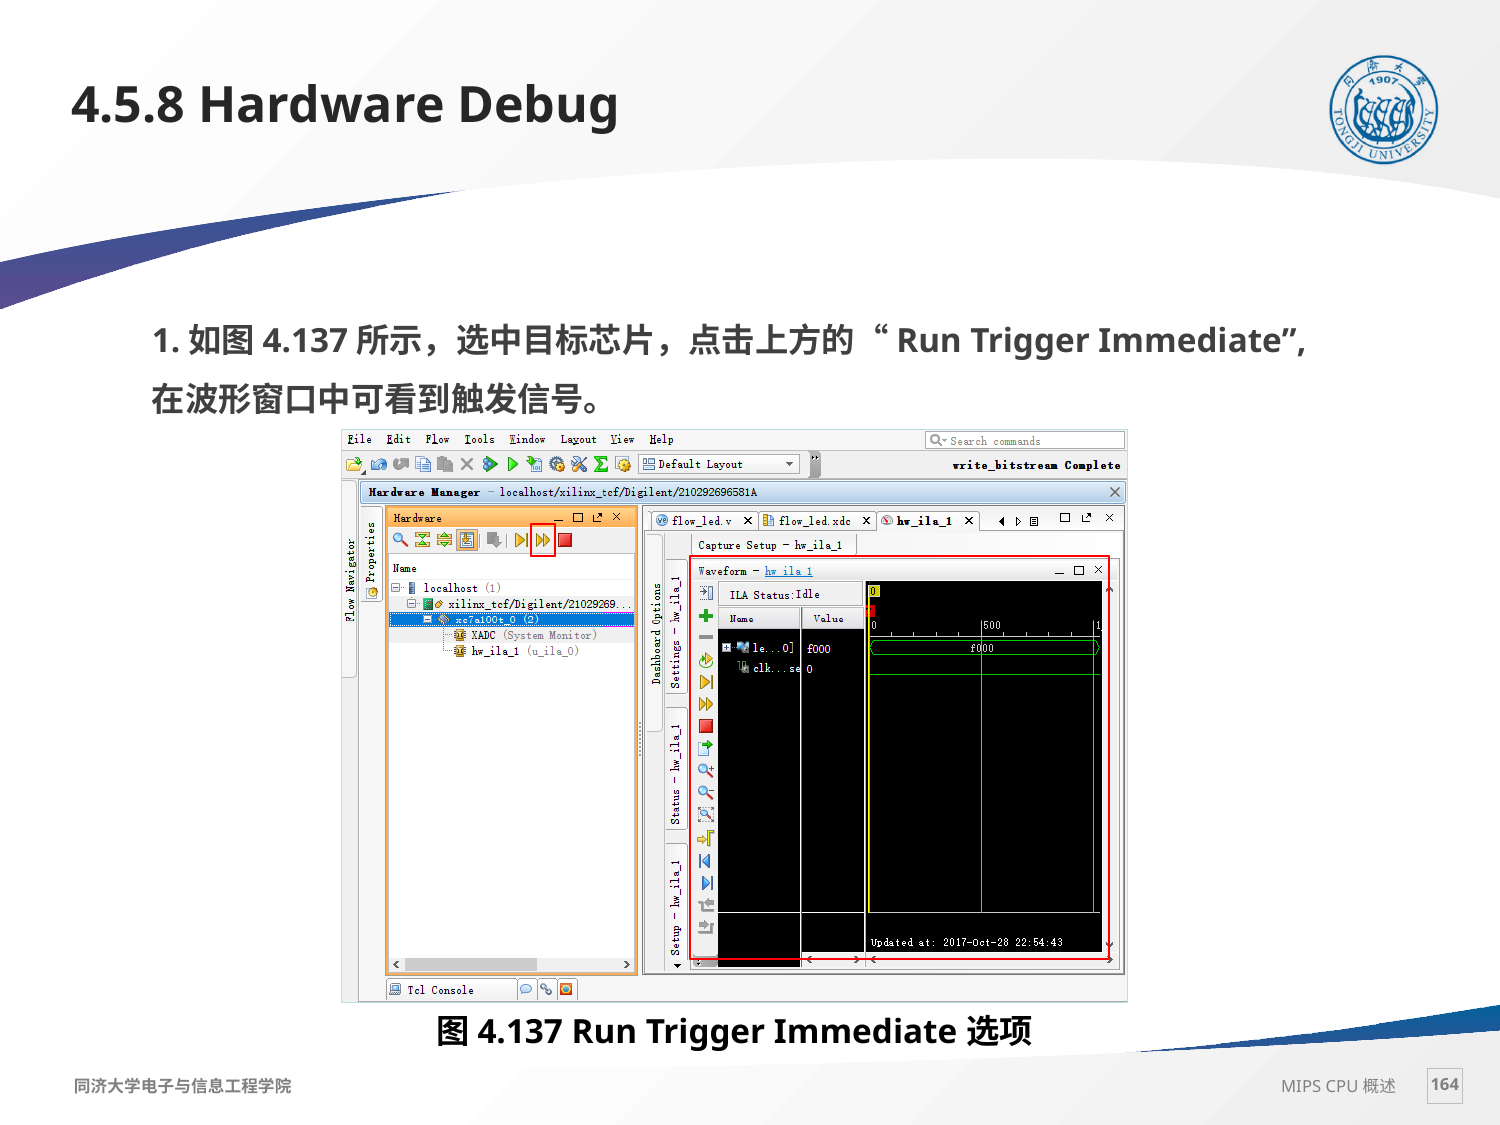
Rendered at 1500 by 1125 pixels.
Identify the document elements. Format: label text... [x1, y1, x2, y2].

picture [1319, 40, 1462, 184]
picture [341, 429, 1128, 1004]
title 4.5.8 Hardware Debug [59, 60, 1410, 149]
text_box 1.如图4.137所示，选中目标芯片，点击上方的“Run Trigger Immediate”,在波形窗口中可看到触发信号。 [140, 291, 1329, 426]
text_box 图4.137 Run Trigger Immediate选项 [421, 1013, 1048, 1058]
